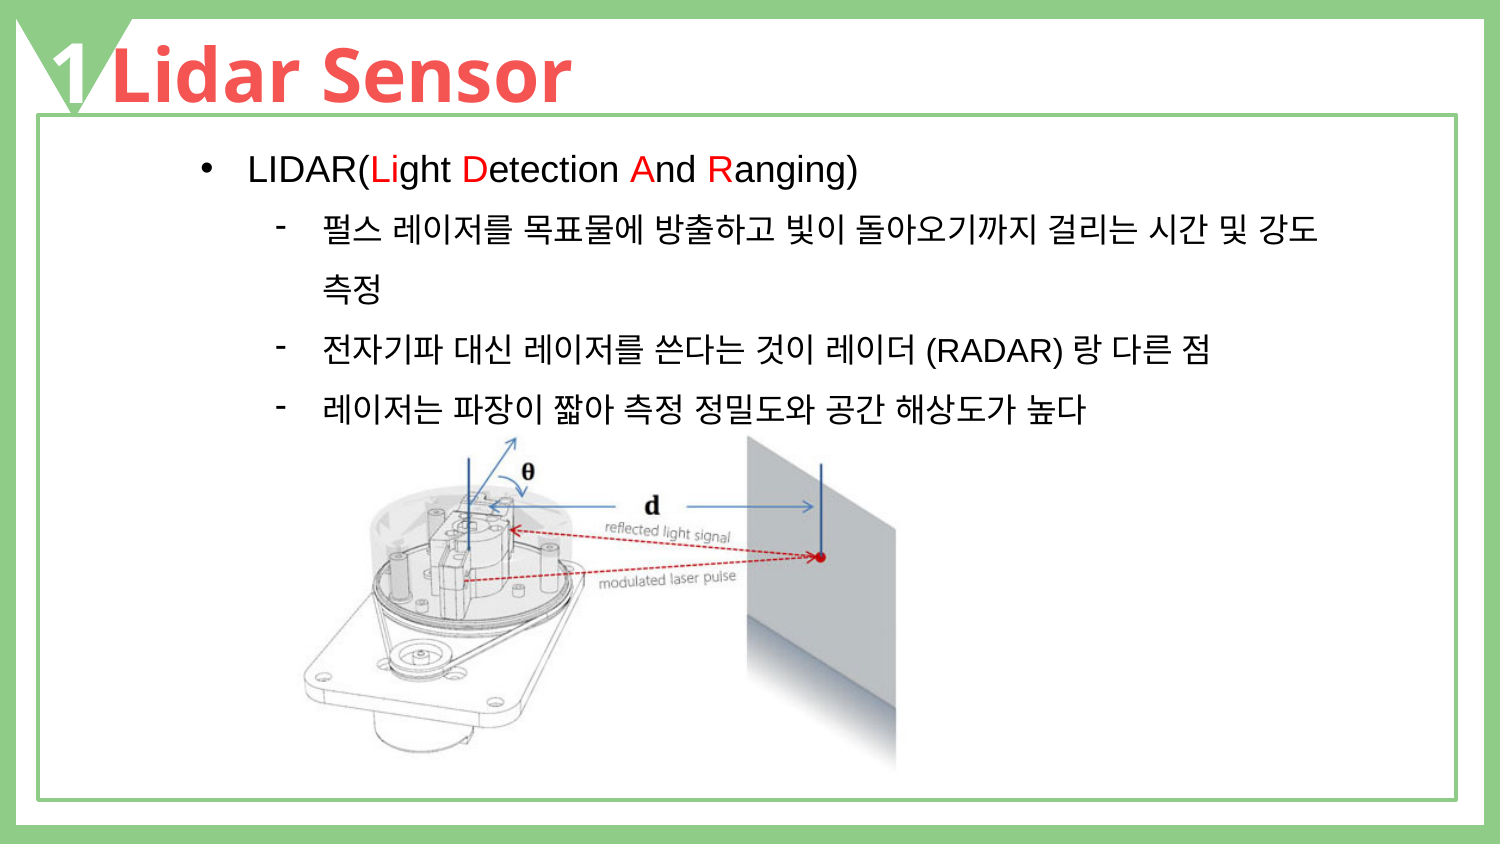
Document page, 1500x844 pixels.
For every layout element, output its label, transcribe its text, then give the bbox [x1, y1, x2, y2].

text_box 1 [34, 12, 111, 128]
text_box LIDAR(Light Detection And Ranging) 펄스 레이저를 목표물에 방출하고 빛이 돌아오기까지 걸리는 시간 및 강도 측정 전자기파 대신 레이저를 쓴다는 것이 레이더(RADAR)랑 다른 점 레이저는 파장이 짧아 측정 정밀도와 공간 해상도가 높다 [110, 114, 1365, 504]
picture [277, 397, 957, 788]
text_box Lidar Sensor [94, 19, 589, 125]
